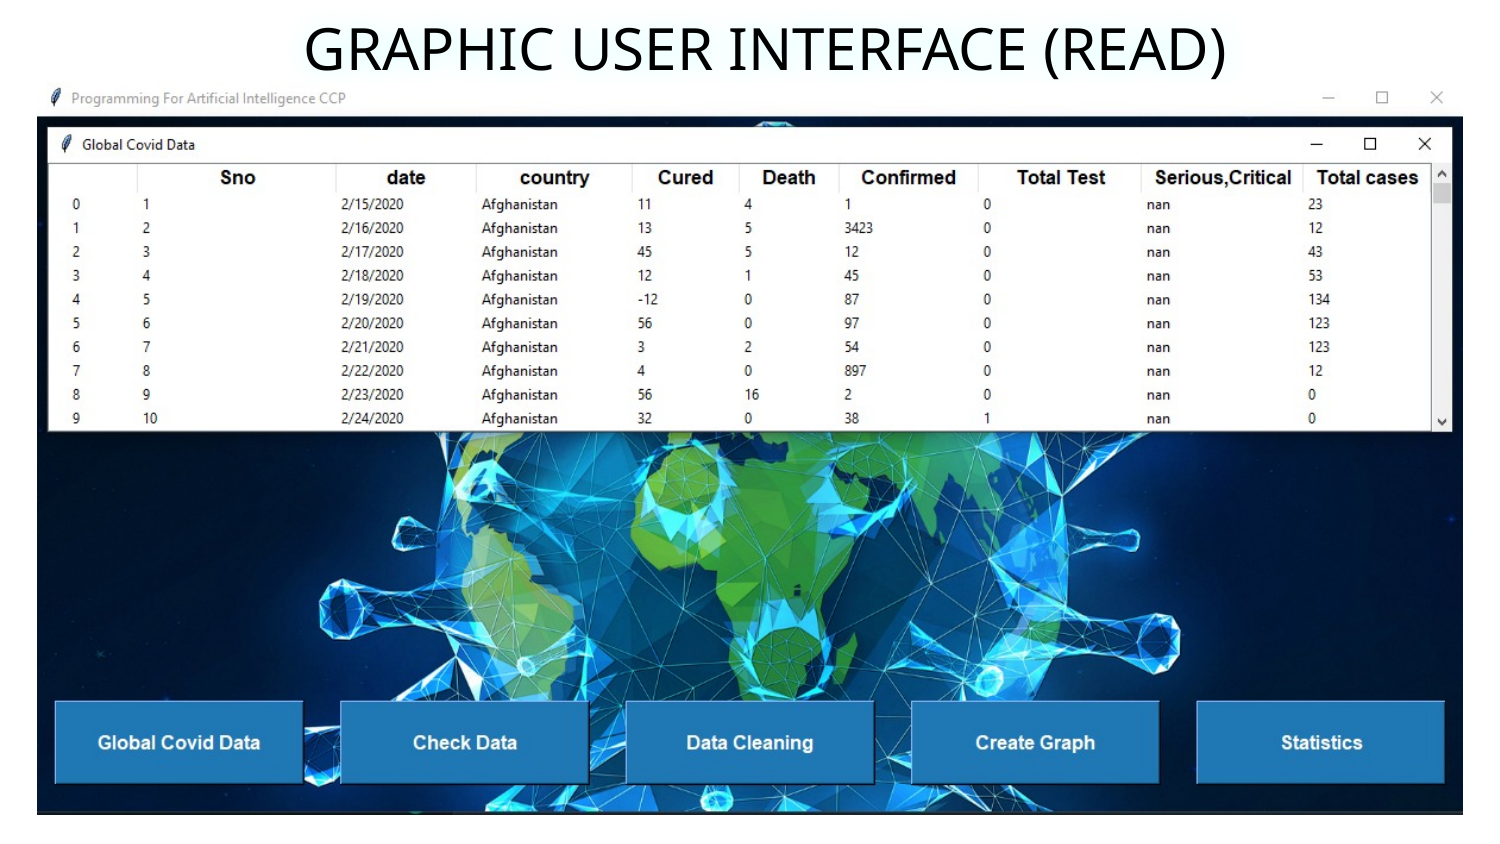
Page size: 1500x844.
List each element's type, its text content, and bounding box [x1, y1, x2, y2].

picture [37, 82, 1463, 815]
text_box GRAPHIC USER INTERFACE (READ) [288, 0, 1500, 94]
